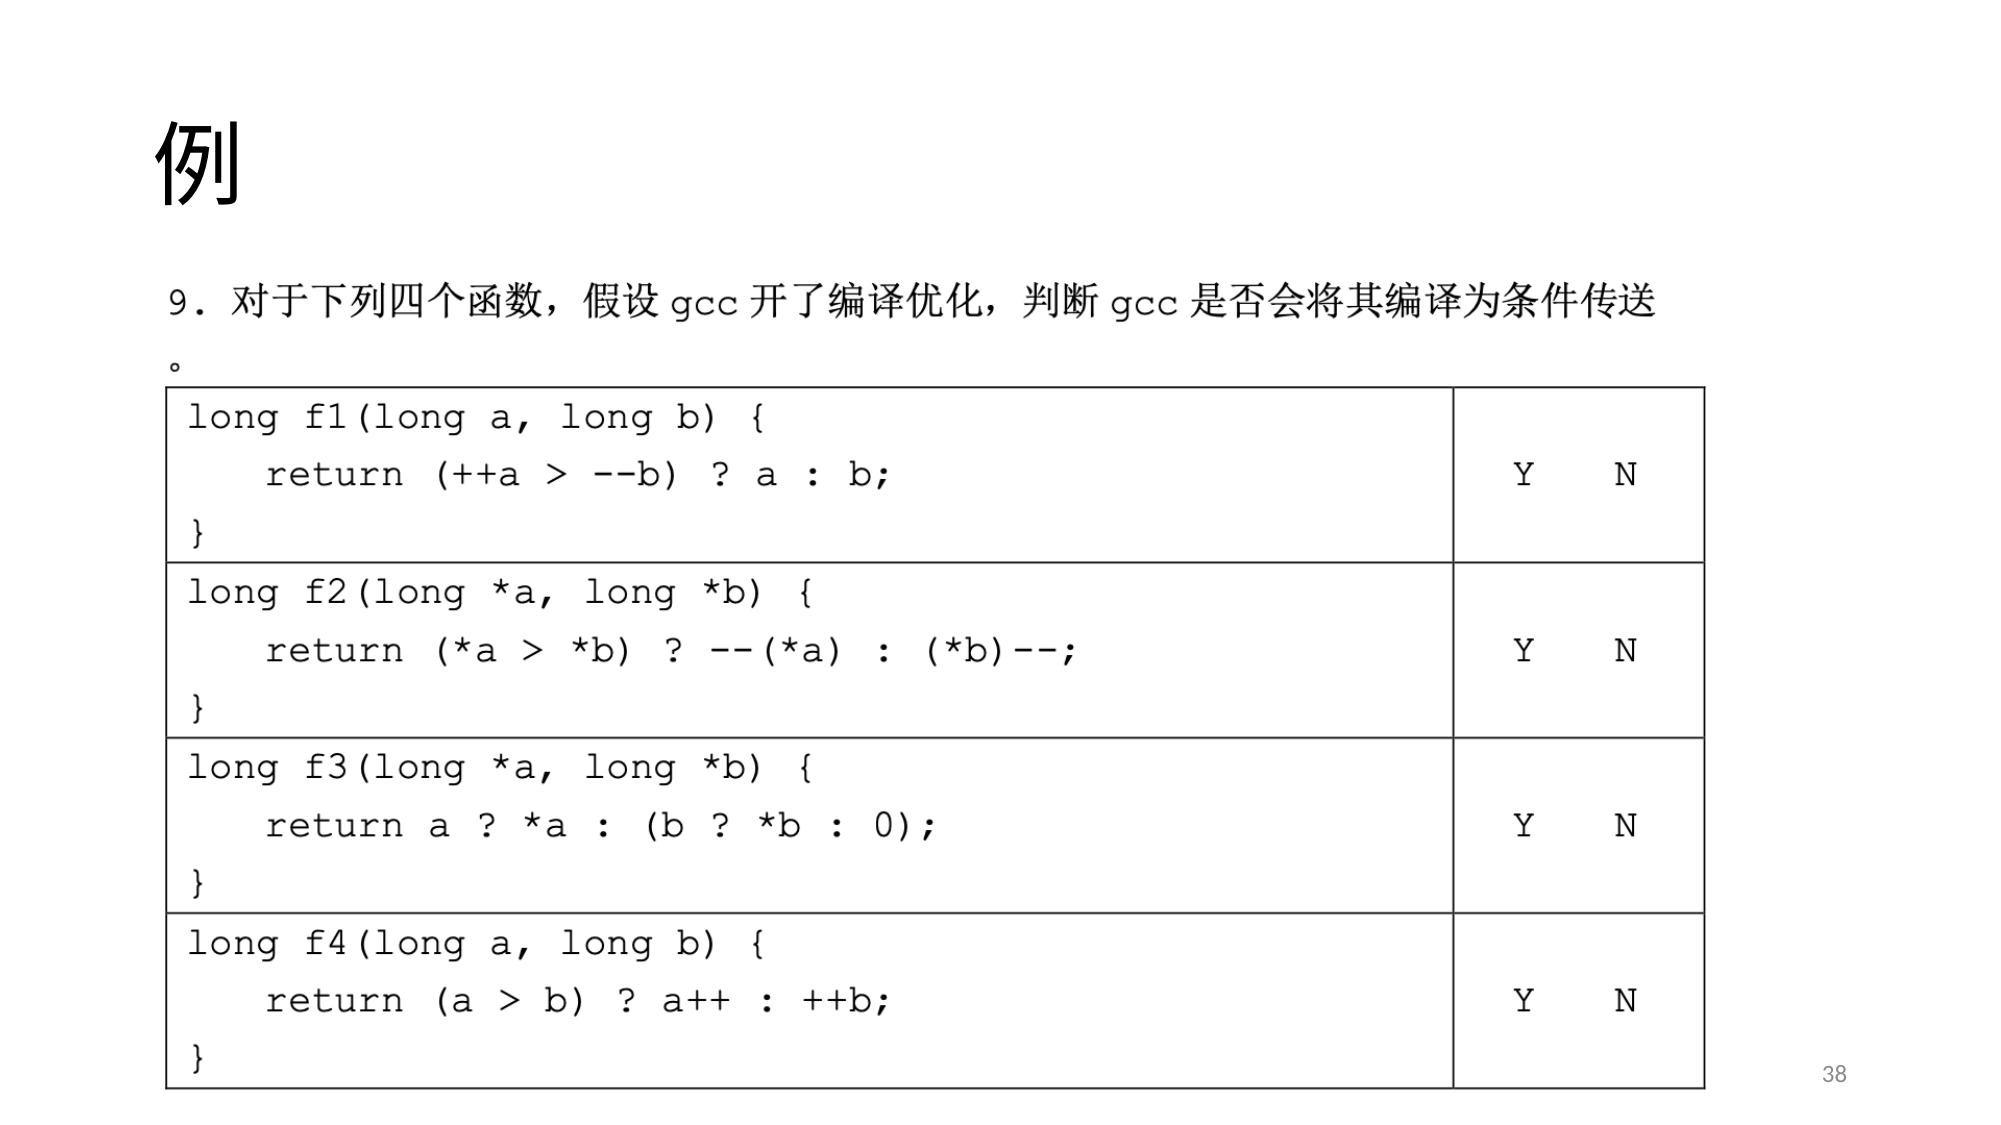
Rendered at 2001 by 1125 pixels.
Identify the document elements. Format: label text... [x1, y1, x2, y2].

picture [137, 256, 1730, 1125]
slide_number 38 [1730, 1042, 1863, 1103]
title 例 [137, 59, 1863, 278]
